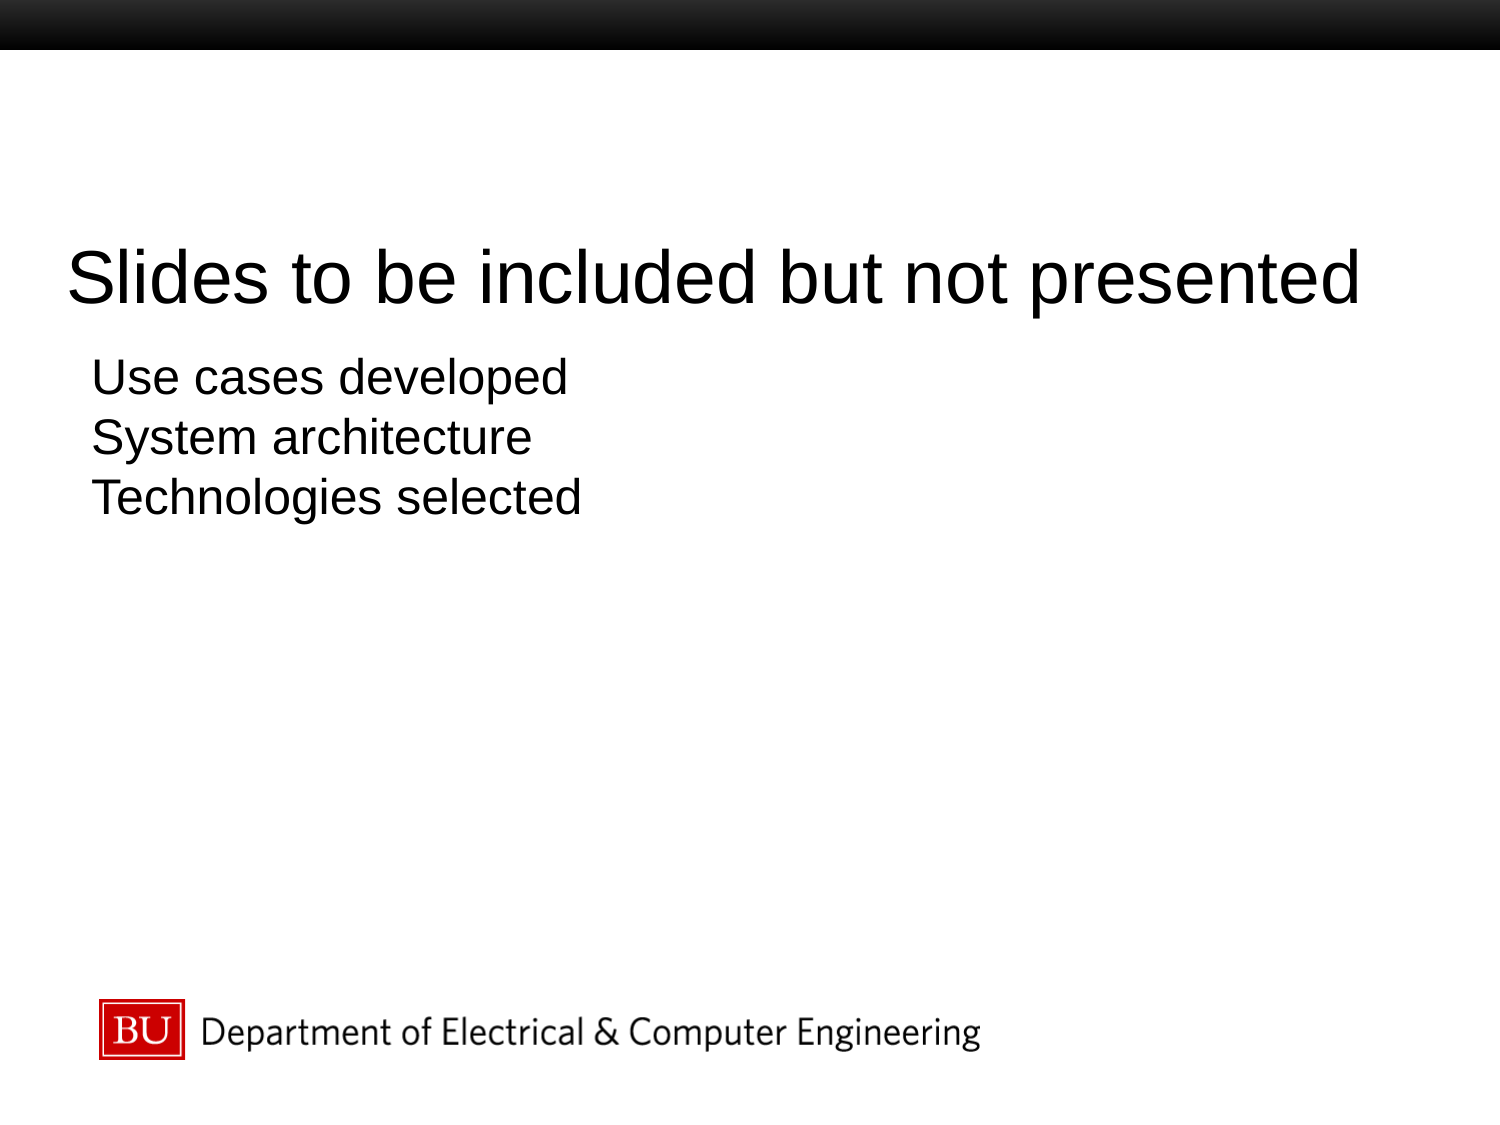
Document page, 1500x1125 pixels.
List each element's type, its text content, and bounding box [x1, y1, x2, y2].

title Slides to be included but not presented [51, 213, 1449, 308]
list Use cases developed System architecture Technologies selected [51, 329, 1449, 891]
picture [99, 999, 980, 1060]
